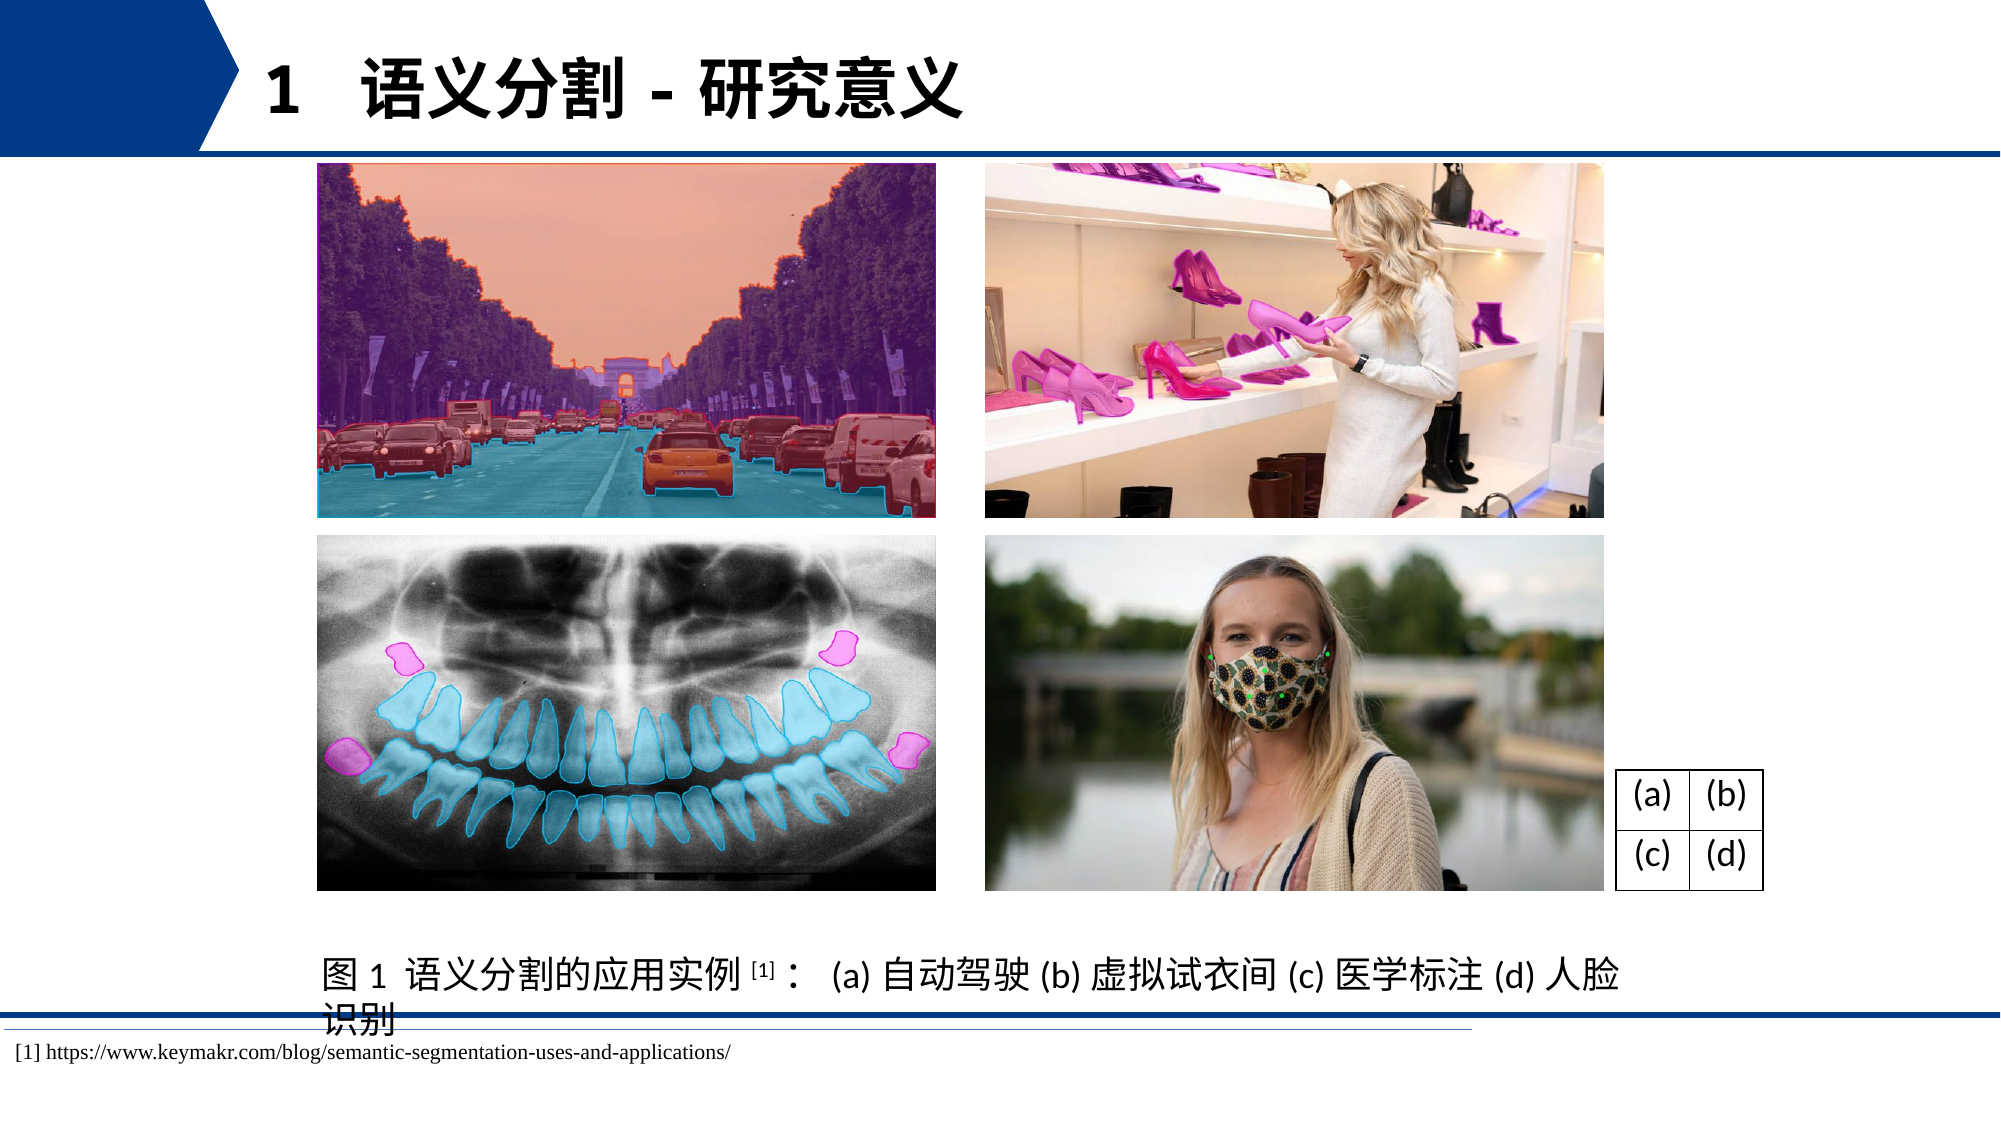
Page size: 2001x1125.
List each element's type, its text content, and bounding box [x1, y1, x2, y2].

table_cell (d) [1690, 831, 1762, 890]
table_cell (c) [1664, 831, 1689, 890]
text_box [306, 163, 1664, 1005]
table_header (b) [1690, 771, 1762, 830]
text_box 1 语义分割-研究意义 [248, 39, 1296, 134]
table_header (a) [1664, 771, 1689, 830]
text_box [0, 1029, 1930, 1073]
